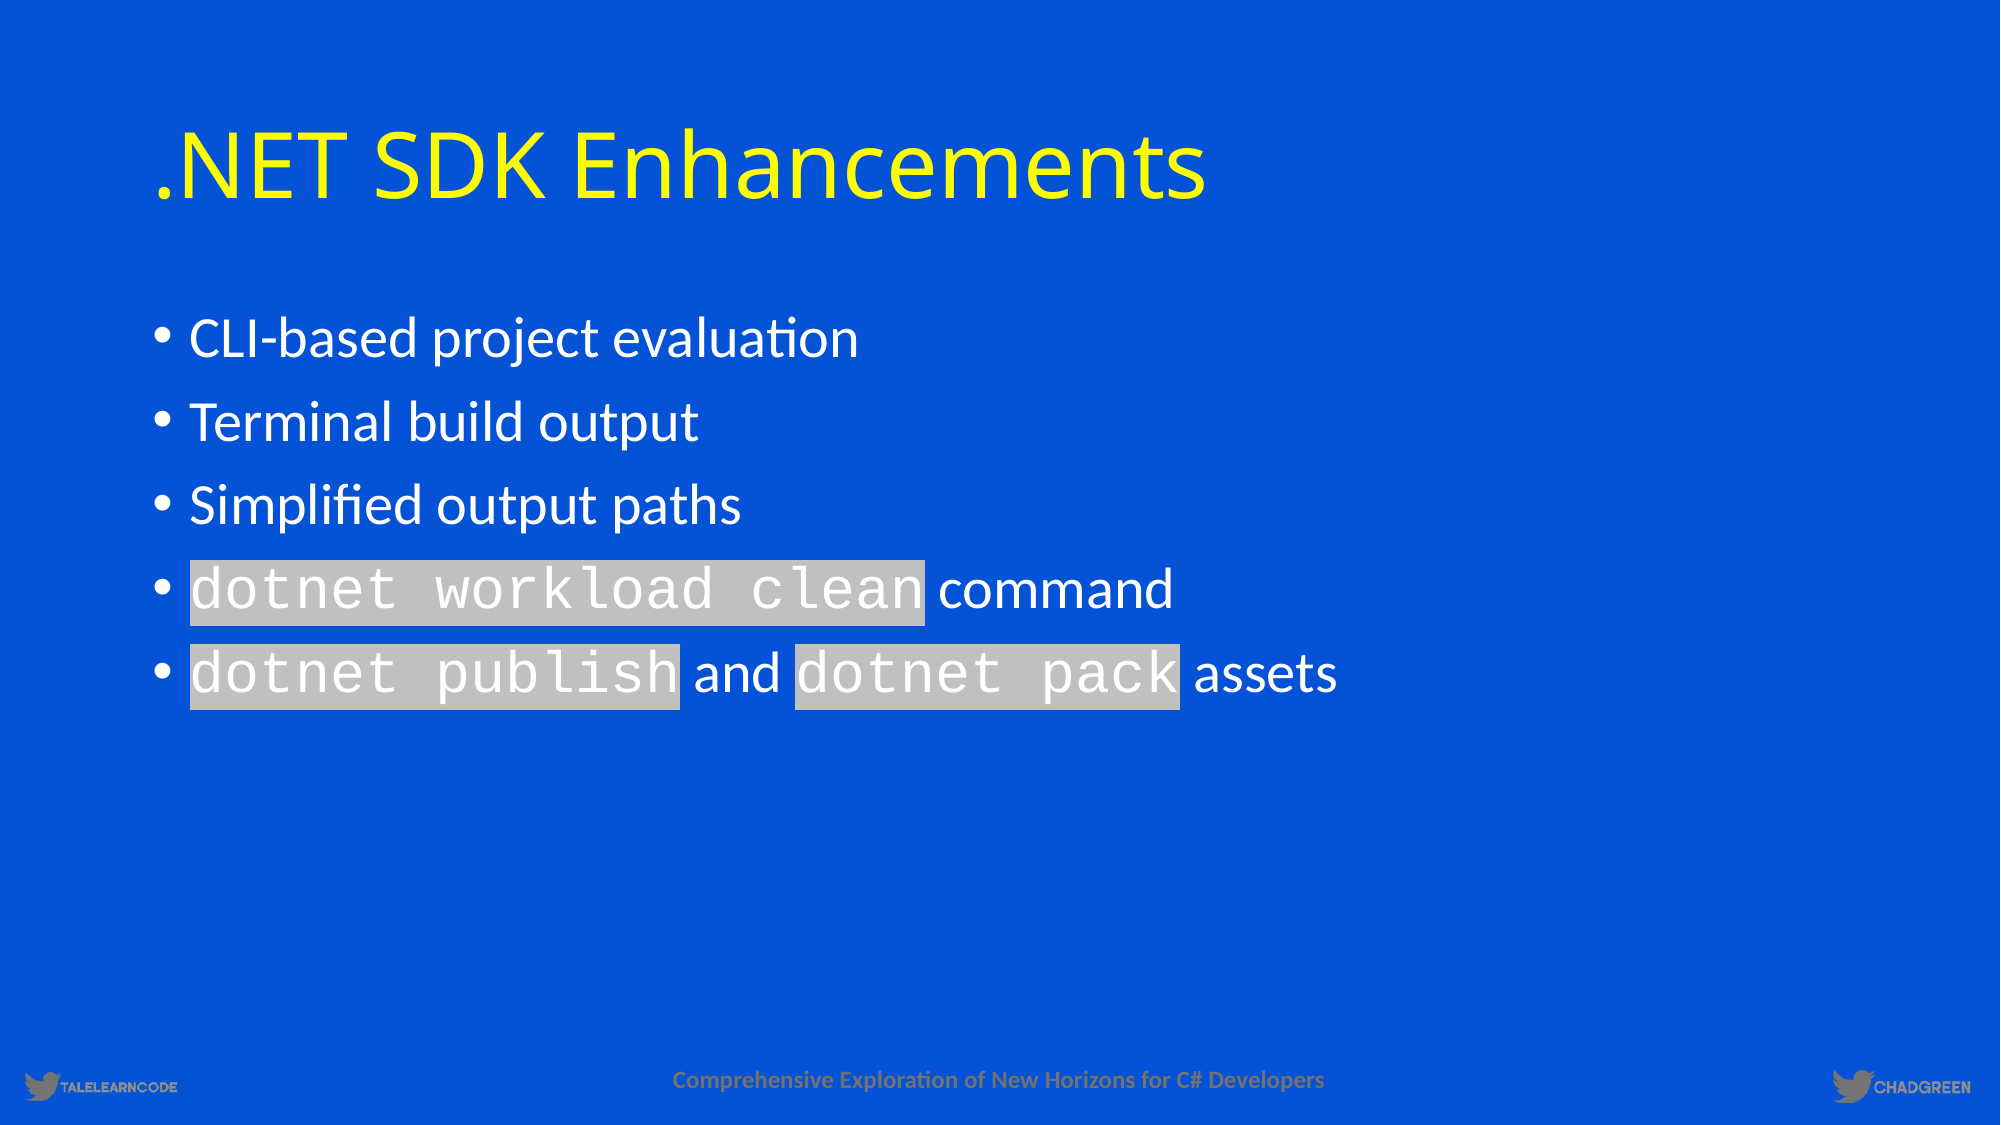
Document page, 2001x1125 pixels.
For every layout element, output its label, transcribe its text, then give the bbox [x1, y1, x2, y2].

title .NET SDK Enhancements [137, 59, 1863, 278]
list CLI-based project evaluation Terminal build output Simplified output paths dotnet workload clean command dotnet publish and dotnet pack assets [137, 299, 1863, 1014]
